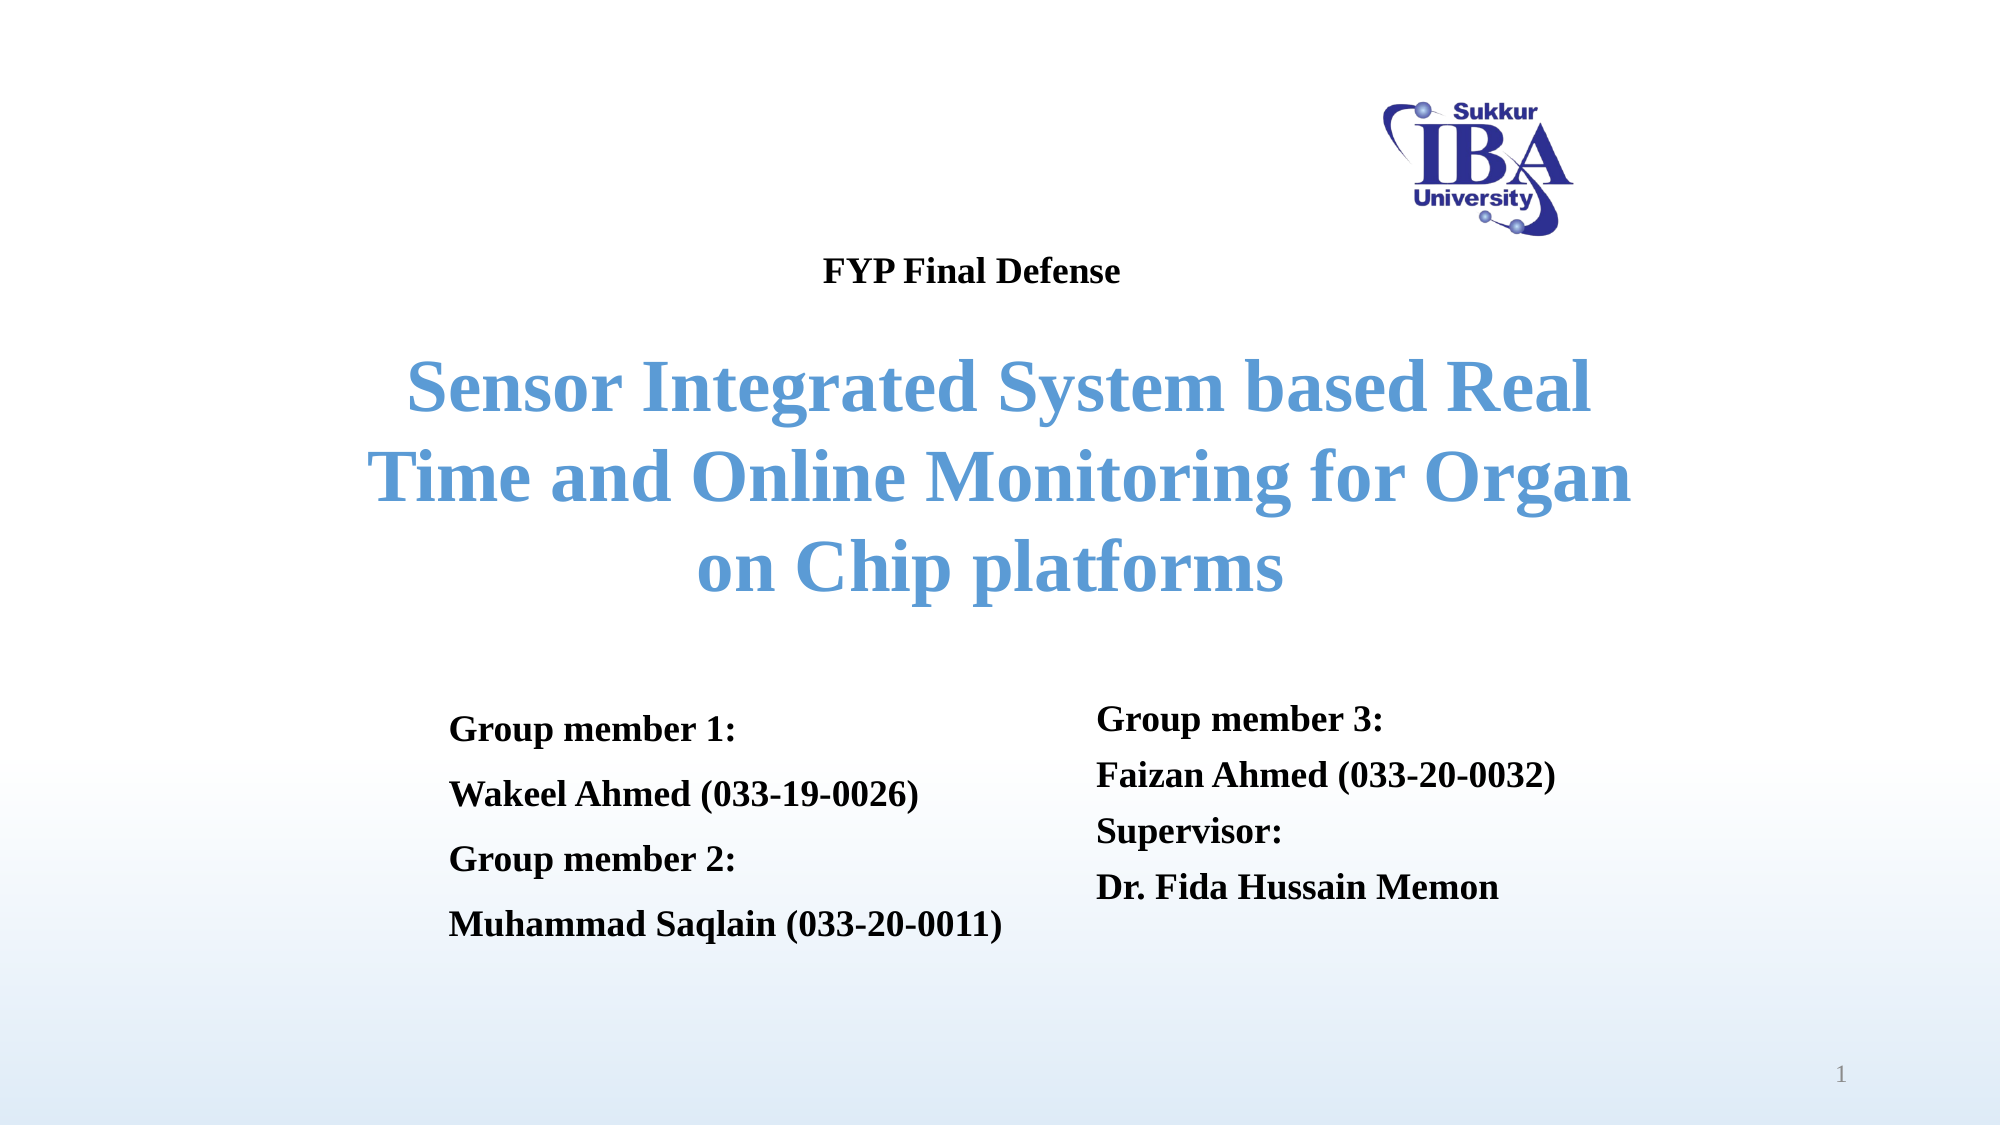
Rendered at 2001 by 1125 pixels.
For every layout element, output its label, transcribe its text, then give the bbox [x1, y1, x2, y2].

text_box Group member 1: Wakeel Ahmed (033-19-0026) Group member 2: Muhammad Saqlain (033-20-0011) [433, 691, 1041, 950]
slide_number 1 [1412, 1042, 1863, 1103]
text_box FYP Final Defense [808, 238, 1192, 298]
text_box Sensor Integrated System based Real Time and Online Monitoring for Organ on Chip platforms [321, 328, 1679, 614]
picture [1377, 68, 1579, 269]
text_box Group member 3: Faizan Ahmed (033-20-0032) Supervisor: Dr. Fida Hussain Memon [1081, 691, 1600, 950]
